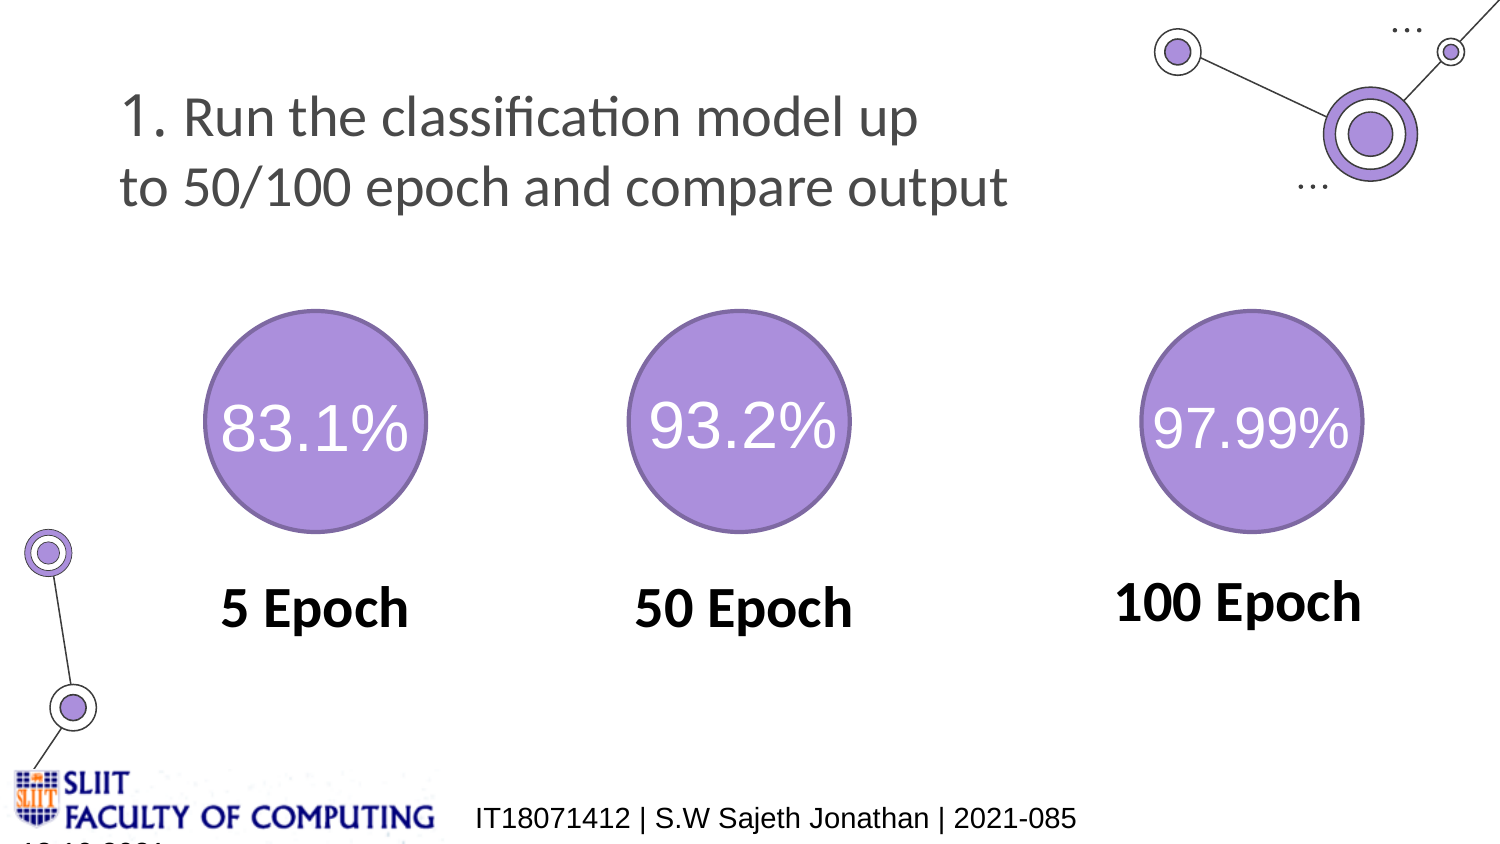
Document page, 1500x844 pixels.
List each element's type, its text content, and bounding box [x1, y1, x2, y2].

text_box [215, 473, 416, 535]
text_box 100 Epoch [1099, 555, 1500, 641]
text_box [637, 470, 841, 535]
text_box 5 Epoch [205, 561, 619, 647]
text_box [212, 308, 420, 377]
text_box 50 Epoch [619, 561, 1070, 647]
text_box 83.1% [204, 377, 426, 473]
text_box [637, 308, 842, 374]
text_box 97.99% [1115, 382, 1389, 468]
text_box [1146, 308, 1358, 382]
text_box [0, 768, 1500, 844]
text_box [626, 387, 632, 456]
text_box 93.2% [632, 374, 854, 470]
title 1. Run the classification model up to 50/100 epoch and compare output [104, 63, 1122, 159]
text_box [1149, 468, 1355, 535]
